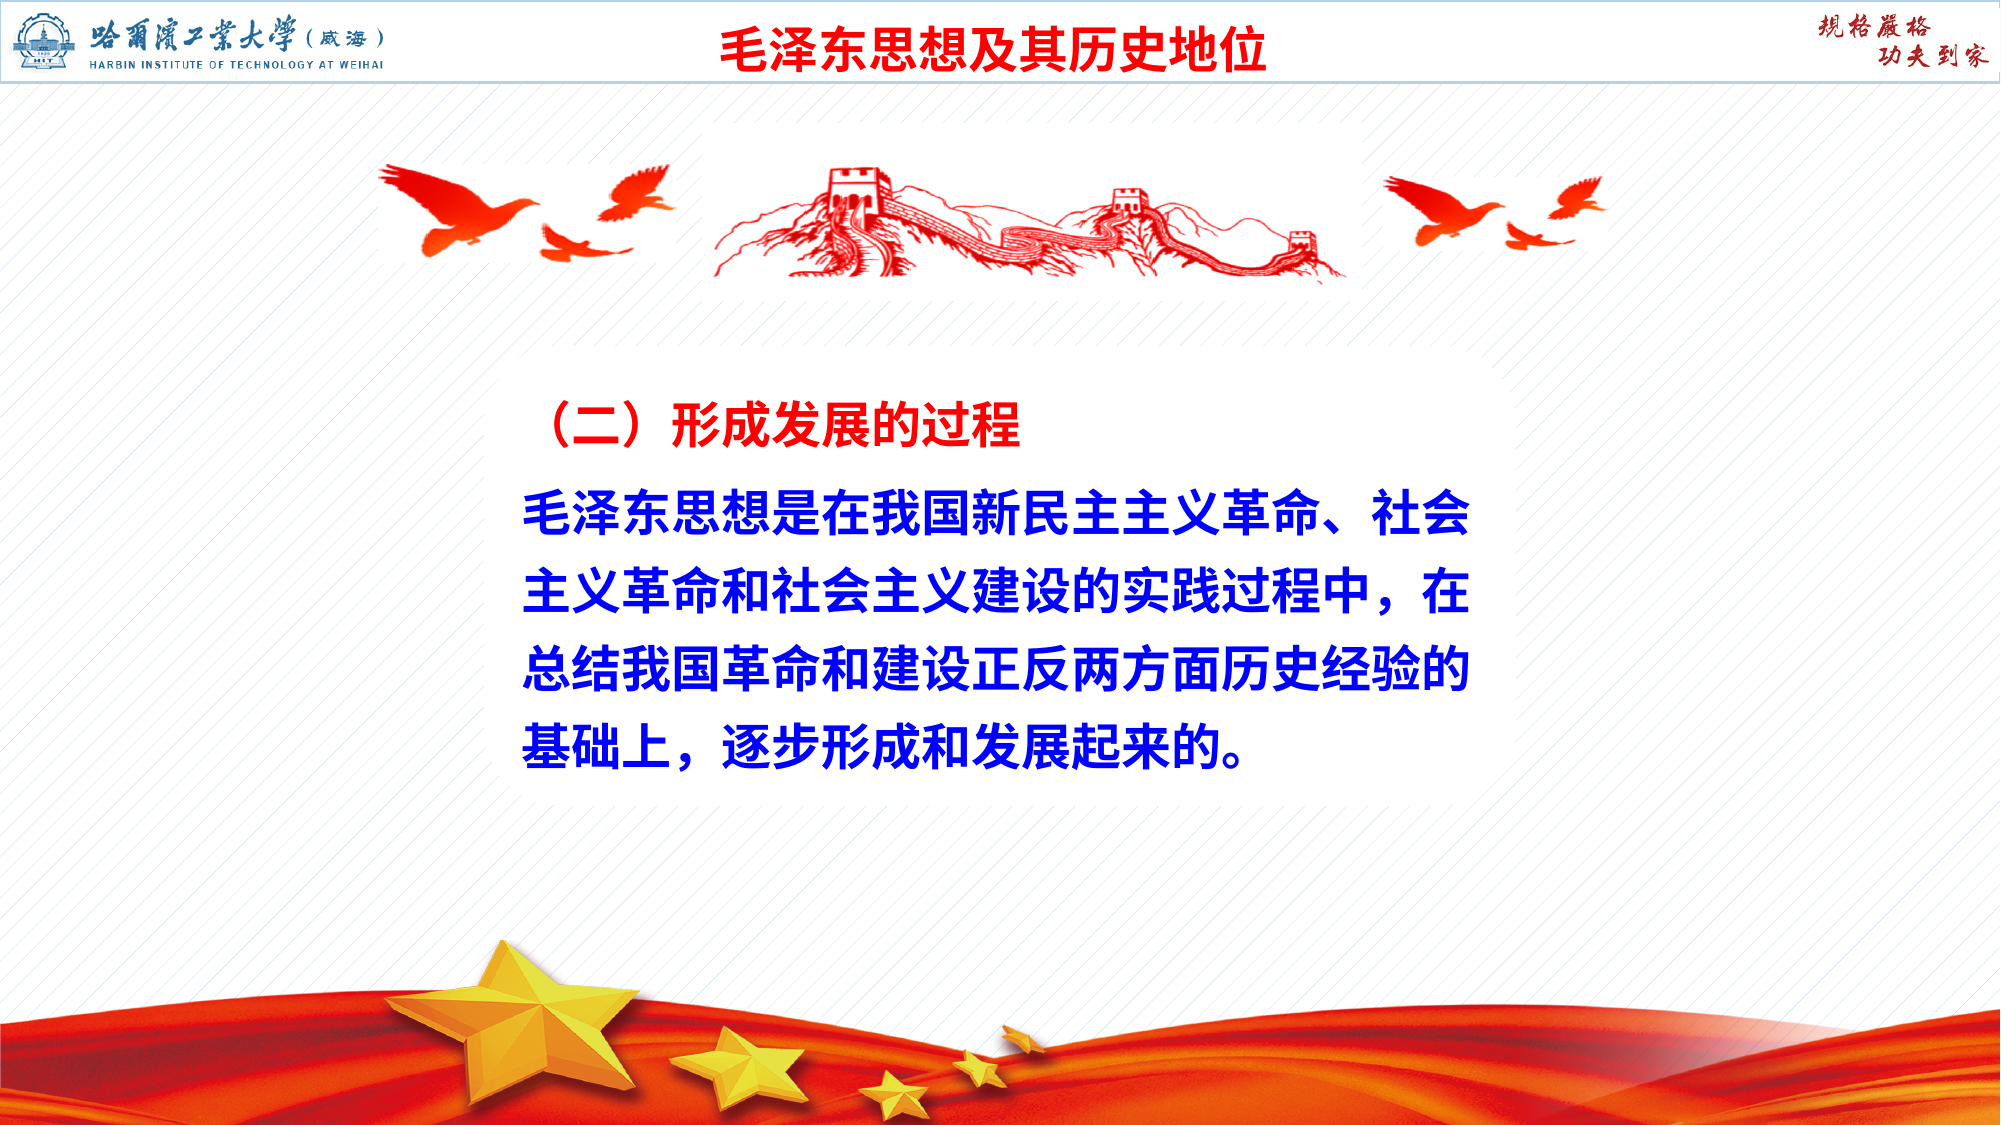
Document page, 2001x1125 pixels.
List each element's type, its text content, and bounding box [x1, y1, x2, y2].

picture [0, 940, 2000, 1125]
picture [1804, 8, 2001, 72]
text_box （二）形成发展的过程 毛泽东思想是在我国新民主主义革命、社会主义革命和社会主义建设的实践过程中，在总结我国革命和建设正反两方面历史经验的基础上，逐步形成和发展起来的。 [484, 346, 1516, 806]
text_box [378, 122, 1608, 302]
text_box 毛泽东思想及其历史地位 [668, 0, 1318, 86]
picture [4, 4, 384, 74]
